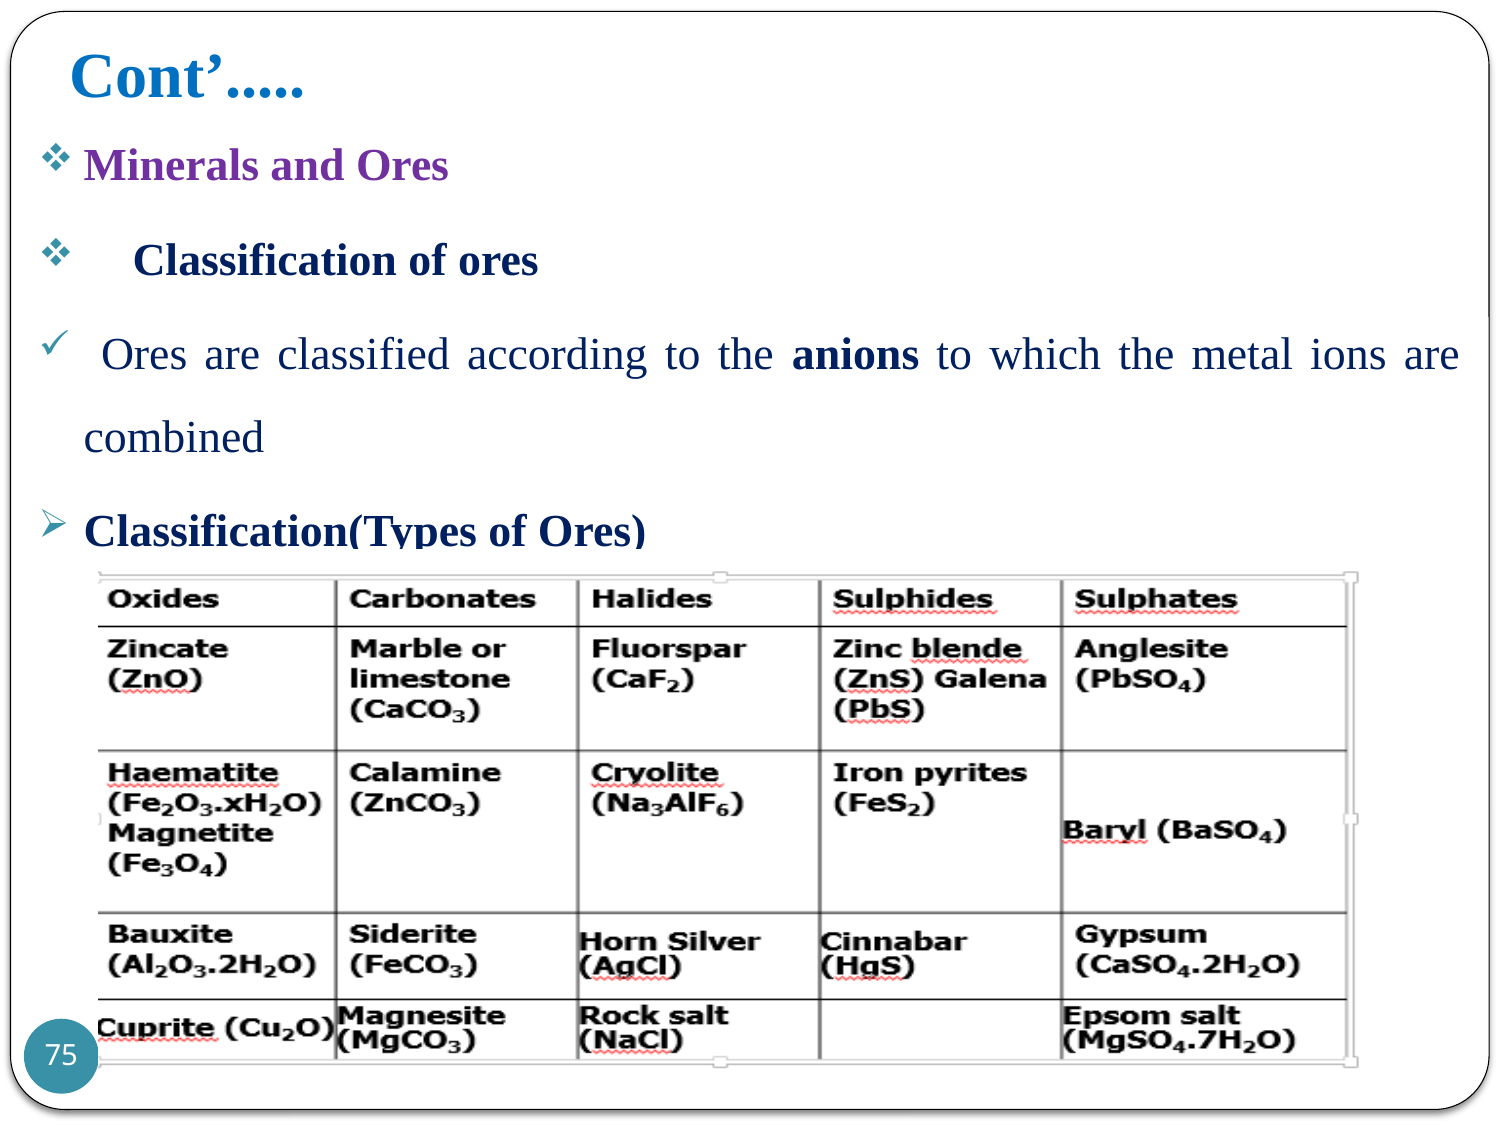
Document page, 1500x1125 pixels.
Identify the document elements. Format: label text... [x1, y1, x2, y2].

picture [98, 549, 1363, 1094]
list Minerals and Ores Classification of ores Ores are classified according to the anions to which the metal ions are combined Classification(Types of Ores) [23, 99, 1475, 1094]
title Cont’..... [54, 24, 1430, 99]
